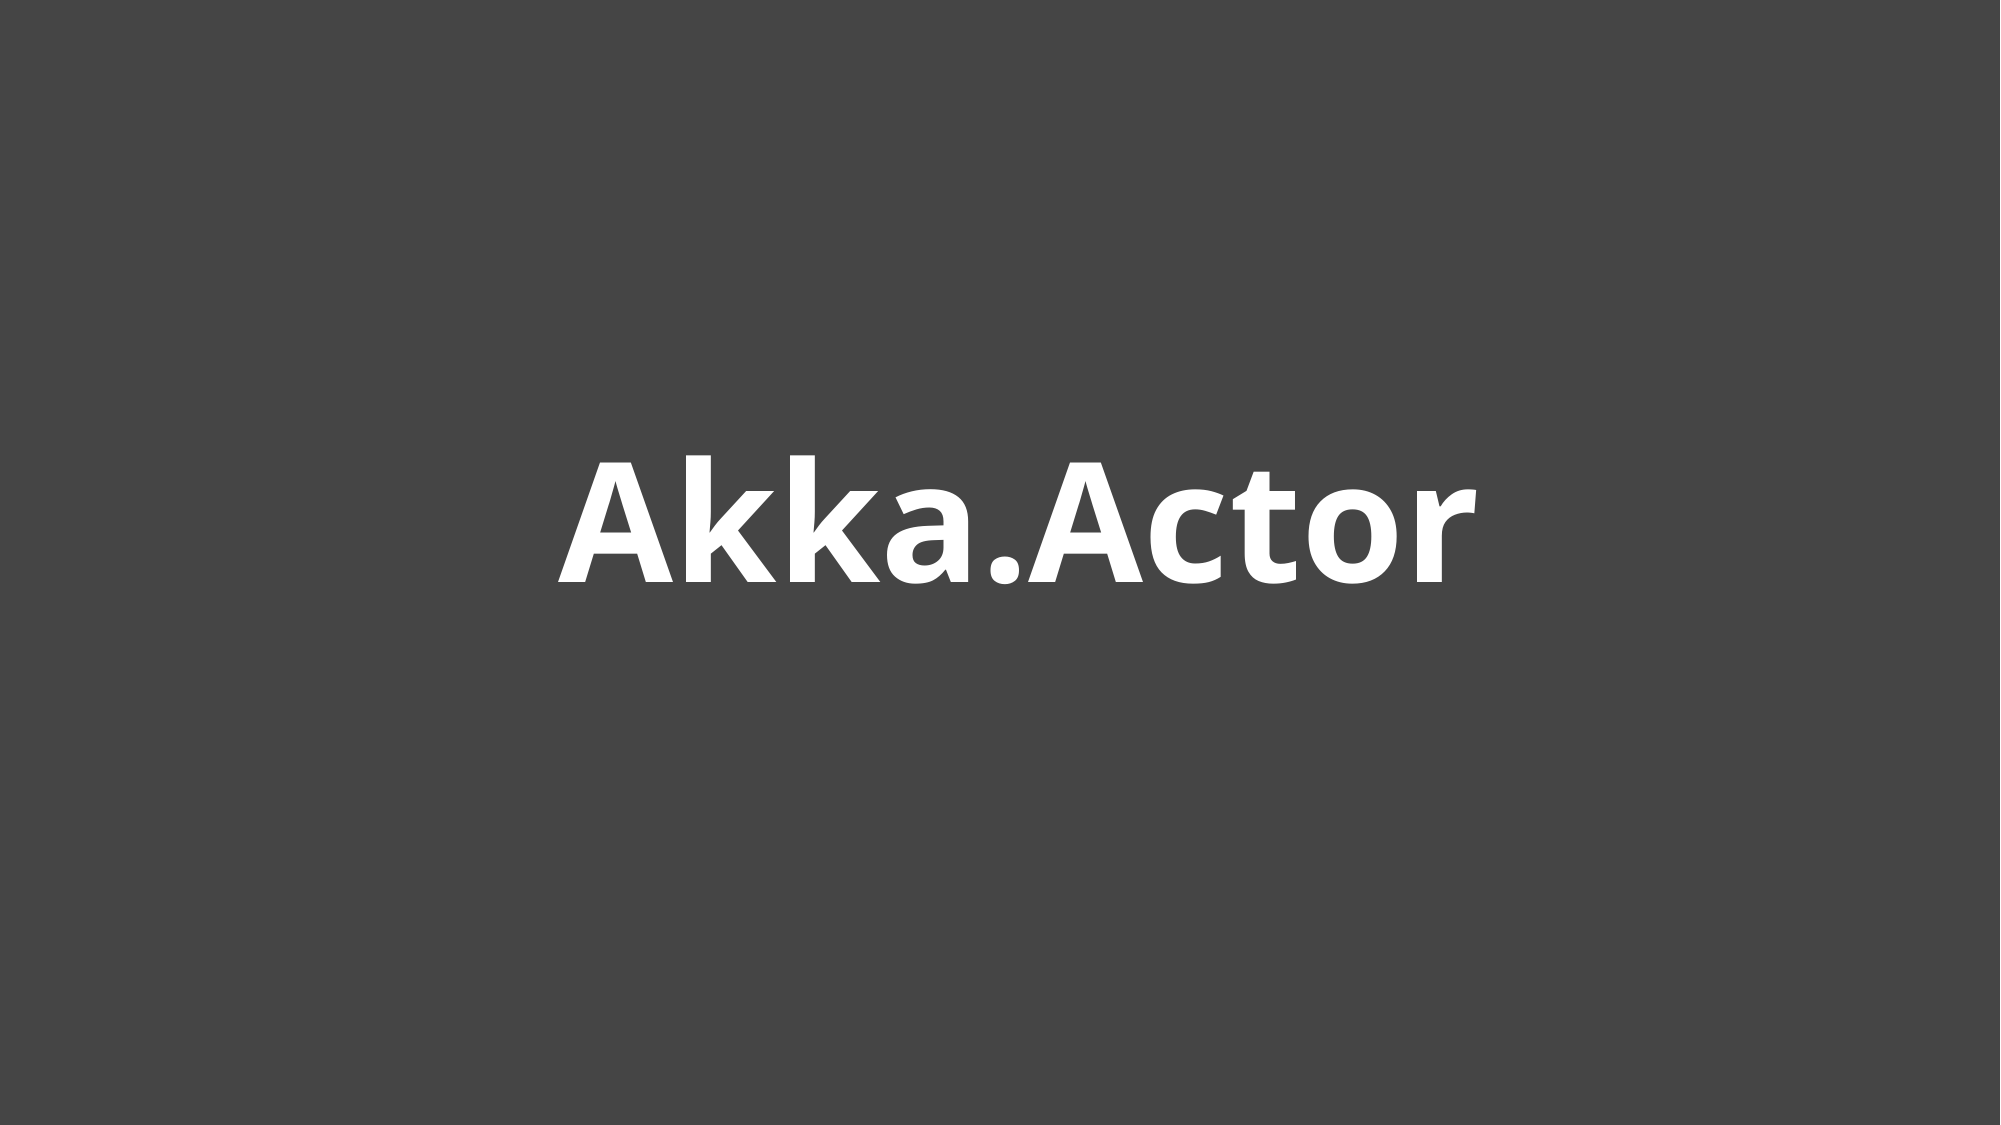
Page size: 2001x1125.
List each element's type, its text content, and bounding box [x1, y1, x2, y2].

title Akka.Actor [157, 419, 1883, 637]
